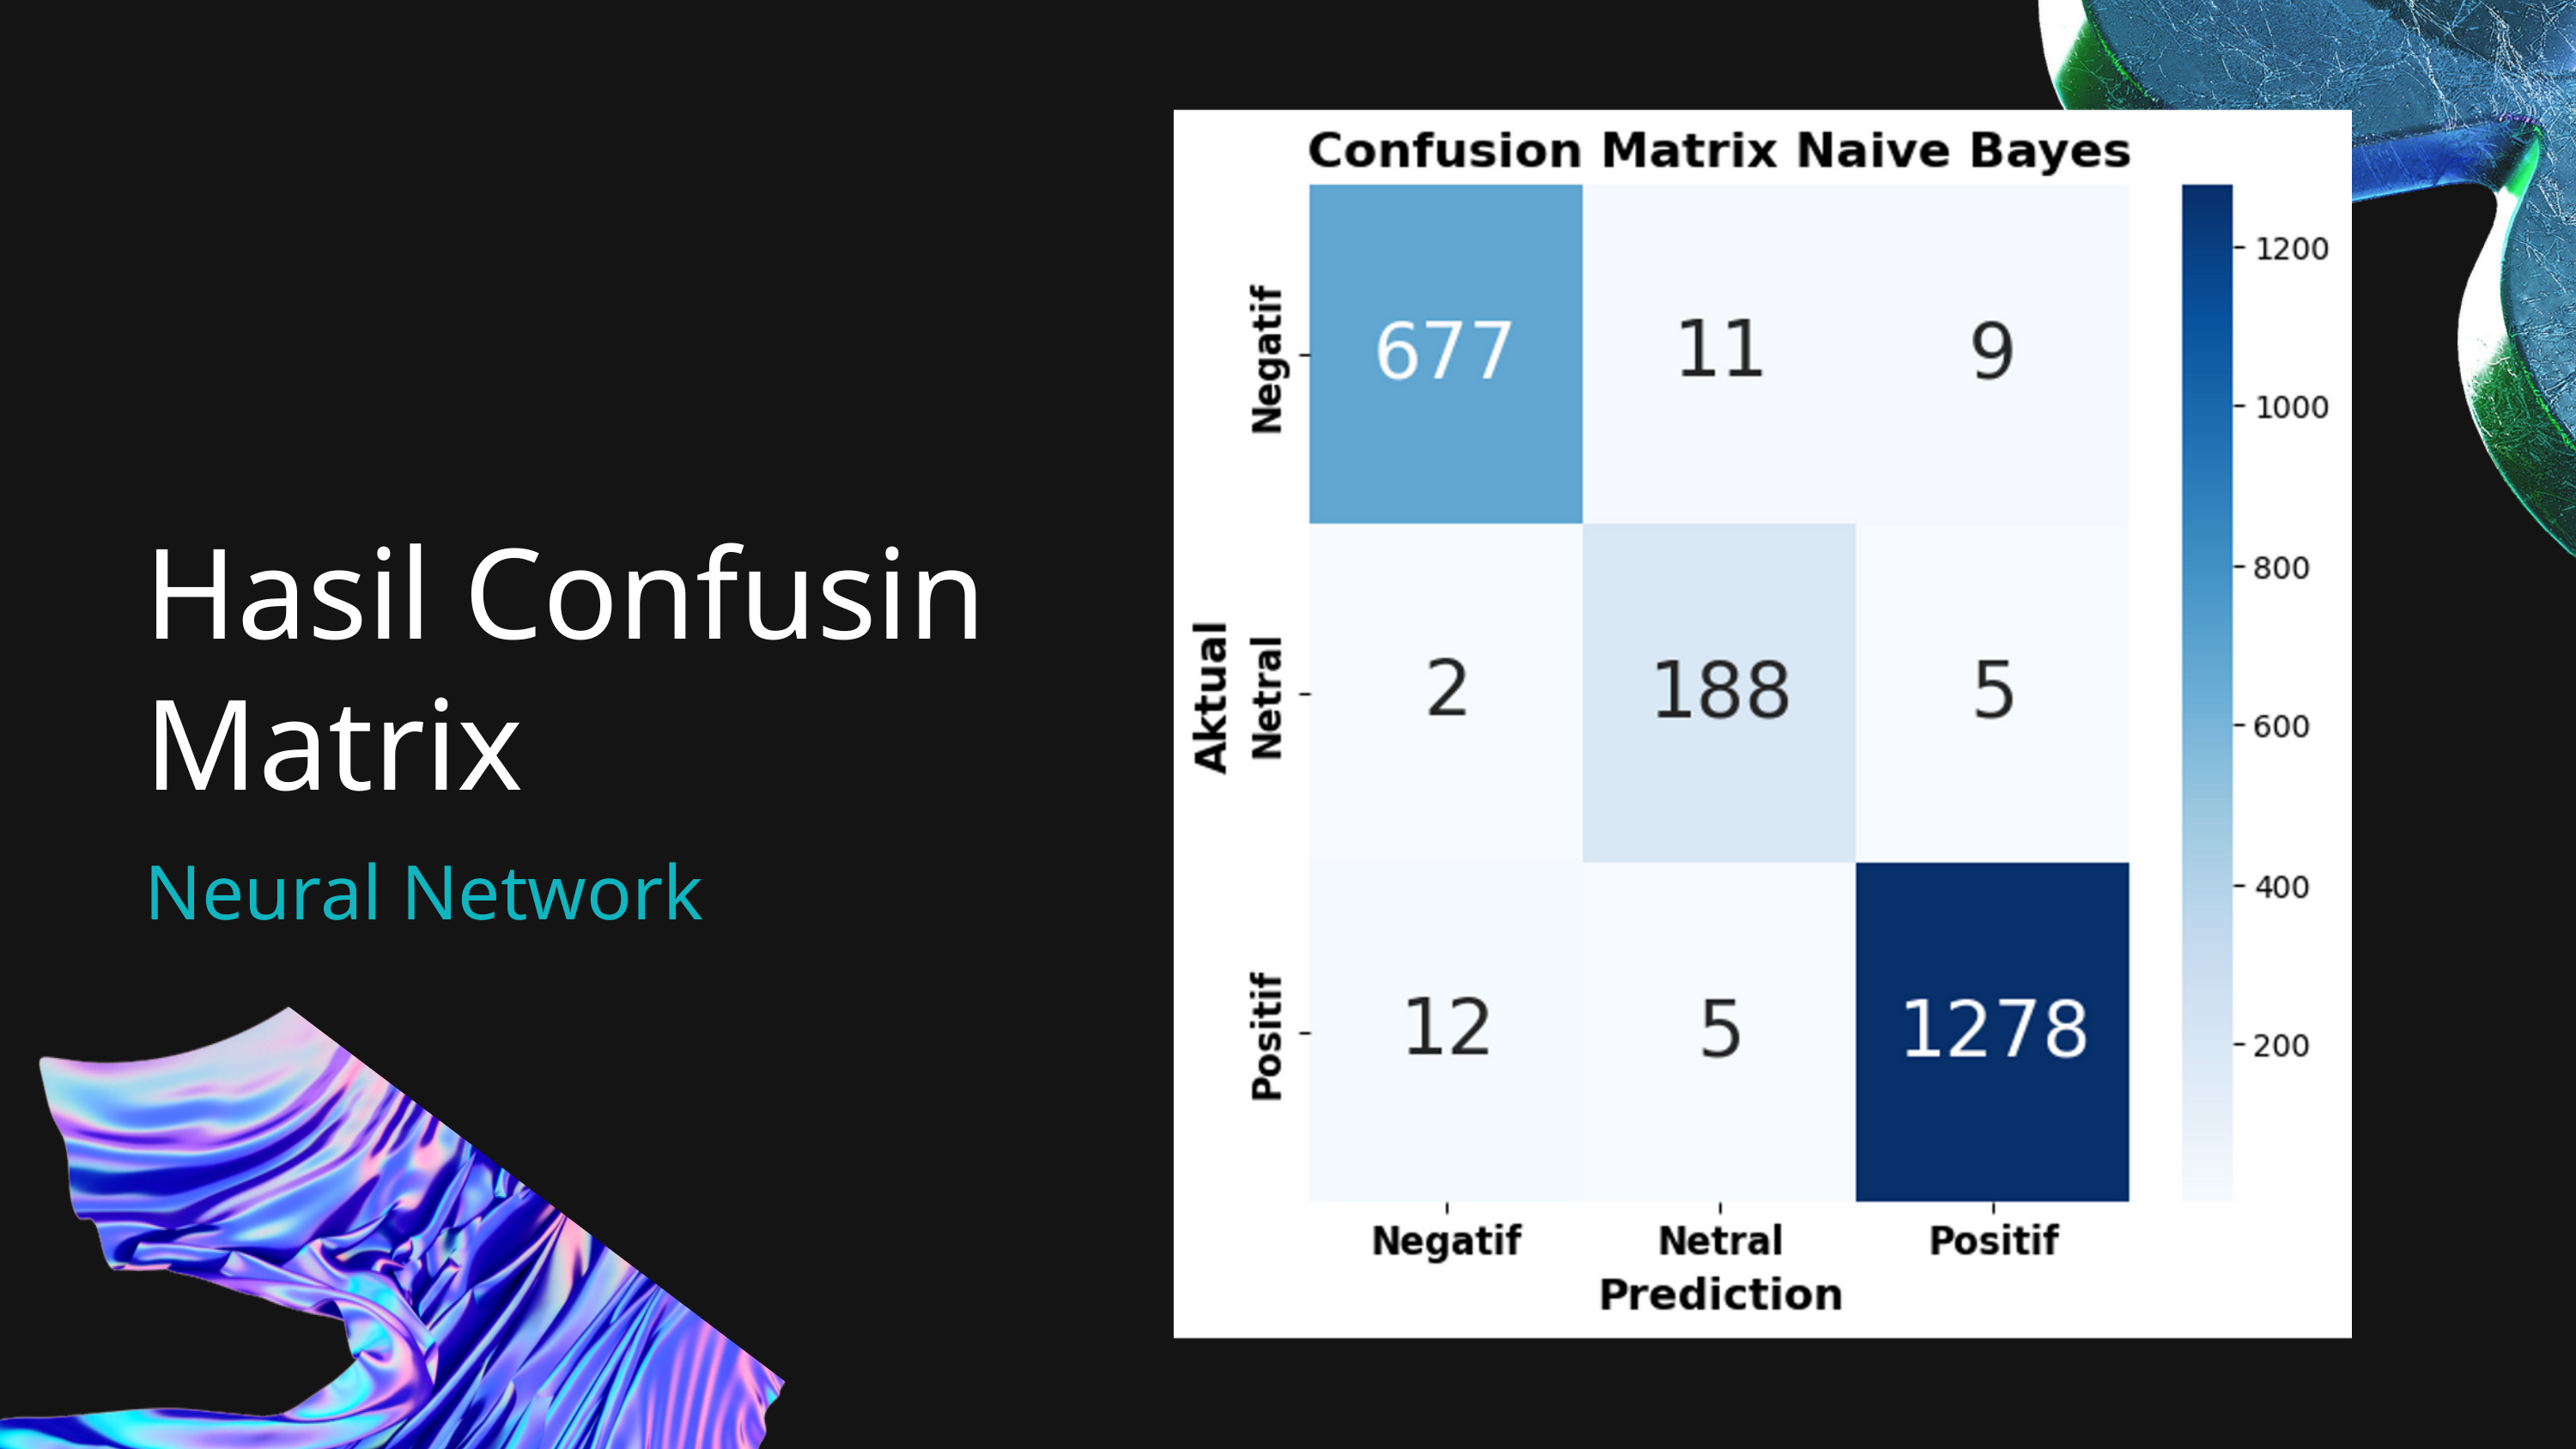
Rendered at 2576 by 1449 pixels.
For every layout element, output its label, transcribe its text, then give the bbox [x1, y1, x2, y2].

text_box Neural Network [144, 844, 1134, 935]
text_box Hasil Confusin Matrix [144, 514, 1242, 815]
text_box [2038, 0, 2576, 611]
text_box [0, 889, 868, 1449]
text_box [1173, 109, 2352, 1340]
